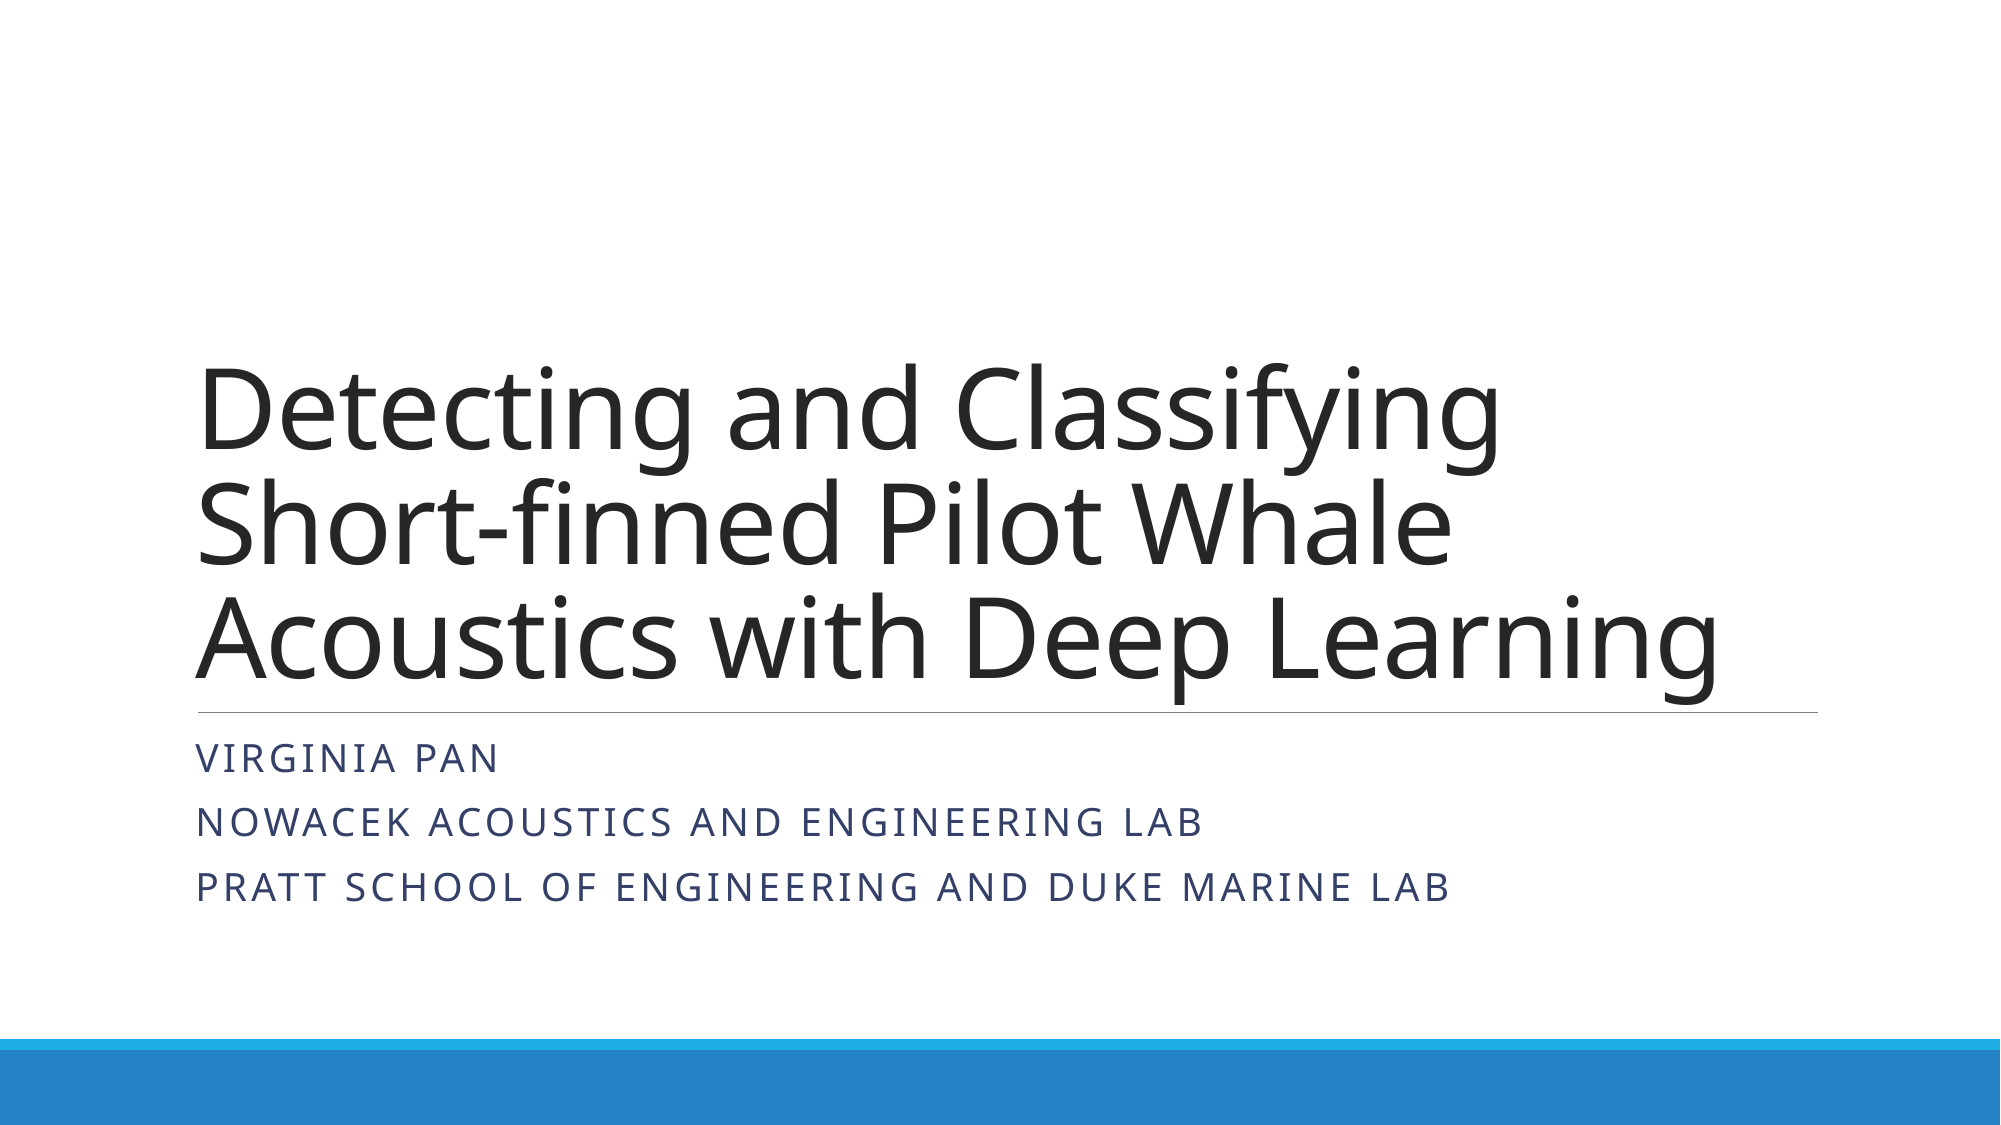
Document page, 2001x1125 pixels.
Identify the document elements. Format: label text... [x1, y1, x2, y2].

subtitle Virginia Pan Nowacek Acoustics and Engineering Lab Pratt school of engineering and duke marine lab [180, 730, 1831, 919]
title Detecting and Classifying Short-finned Pilot Whale Acoustics with Deep Learning [180, 124, 1830, 710]
